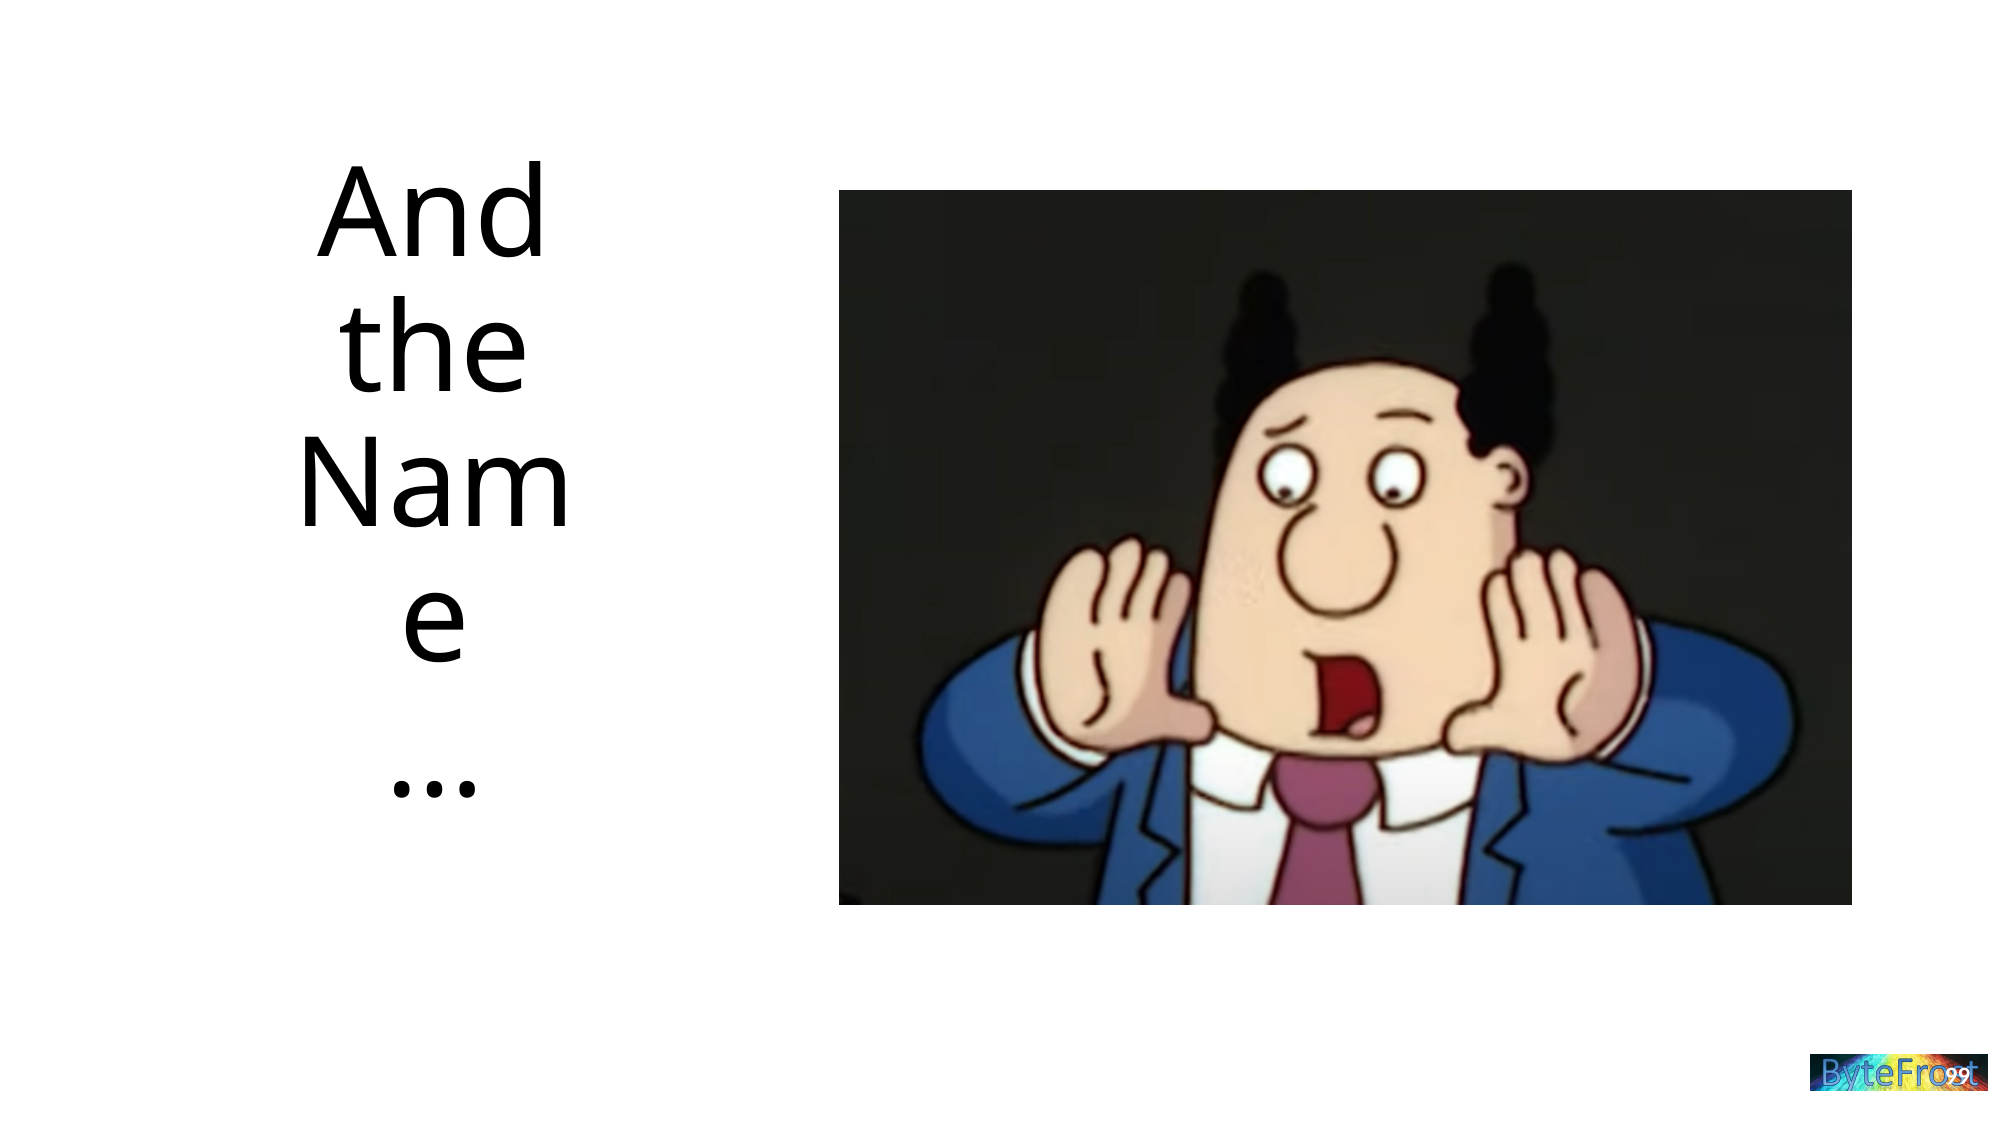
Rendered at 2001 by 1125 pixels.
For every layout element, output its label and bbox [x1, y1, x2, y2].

picture [839, 190, 1852, 905]
title [269, 439, 600, 832]
picture [1810, 1054, 1988, 1091]
